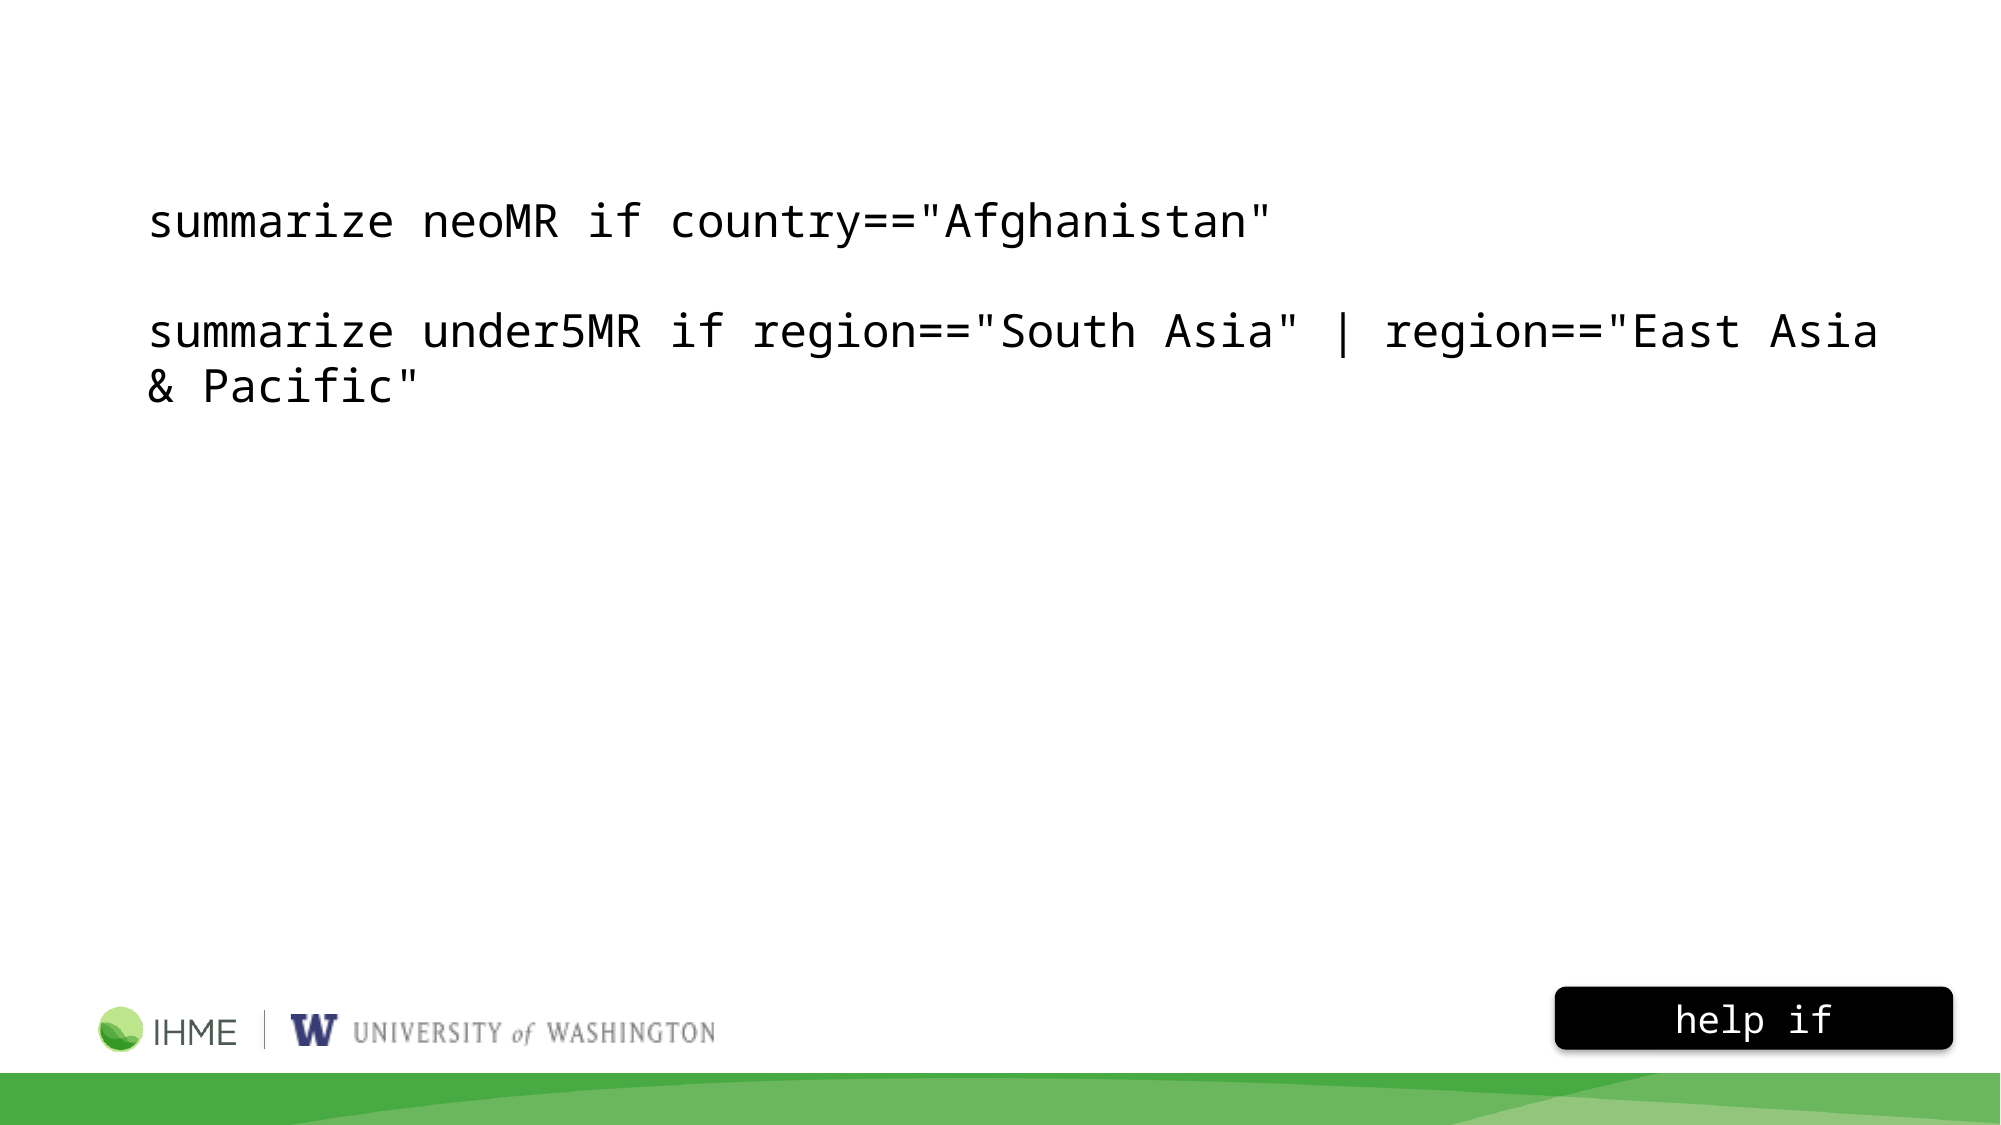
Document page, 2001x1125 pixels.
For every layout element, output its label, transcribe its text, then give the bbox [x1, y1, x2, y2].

picture [0, 1073, 2001, 1125]
text_box help if [1554, 986, 1954, 1050]
picture [98, 1006, 236, 1052]
text_box [1368, 985, 1992, 1074]
title summarize neoMR if country=="Afghanistan" summarize under5MR if region=="South Asia" | region=="East Asia & Pacific" [132, 183, 1924, 371]
